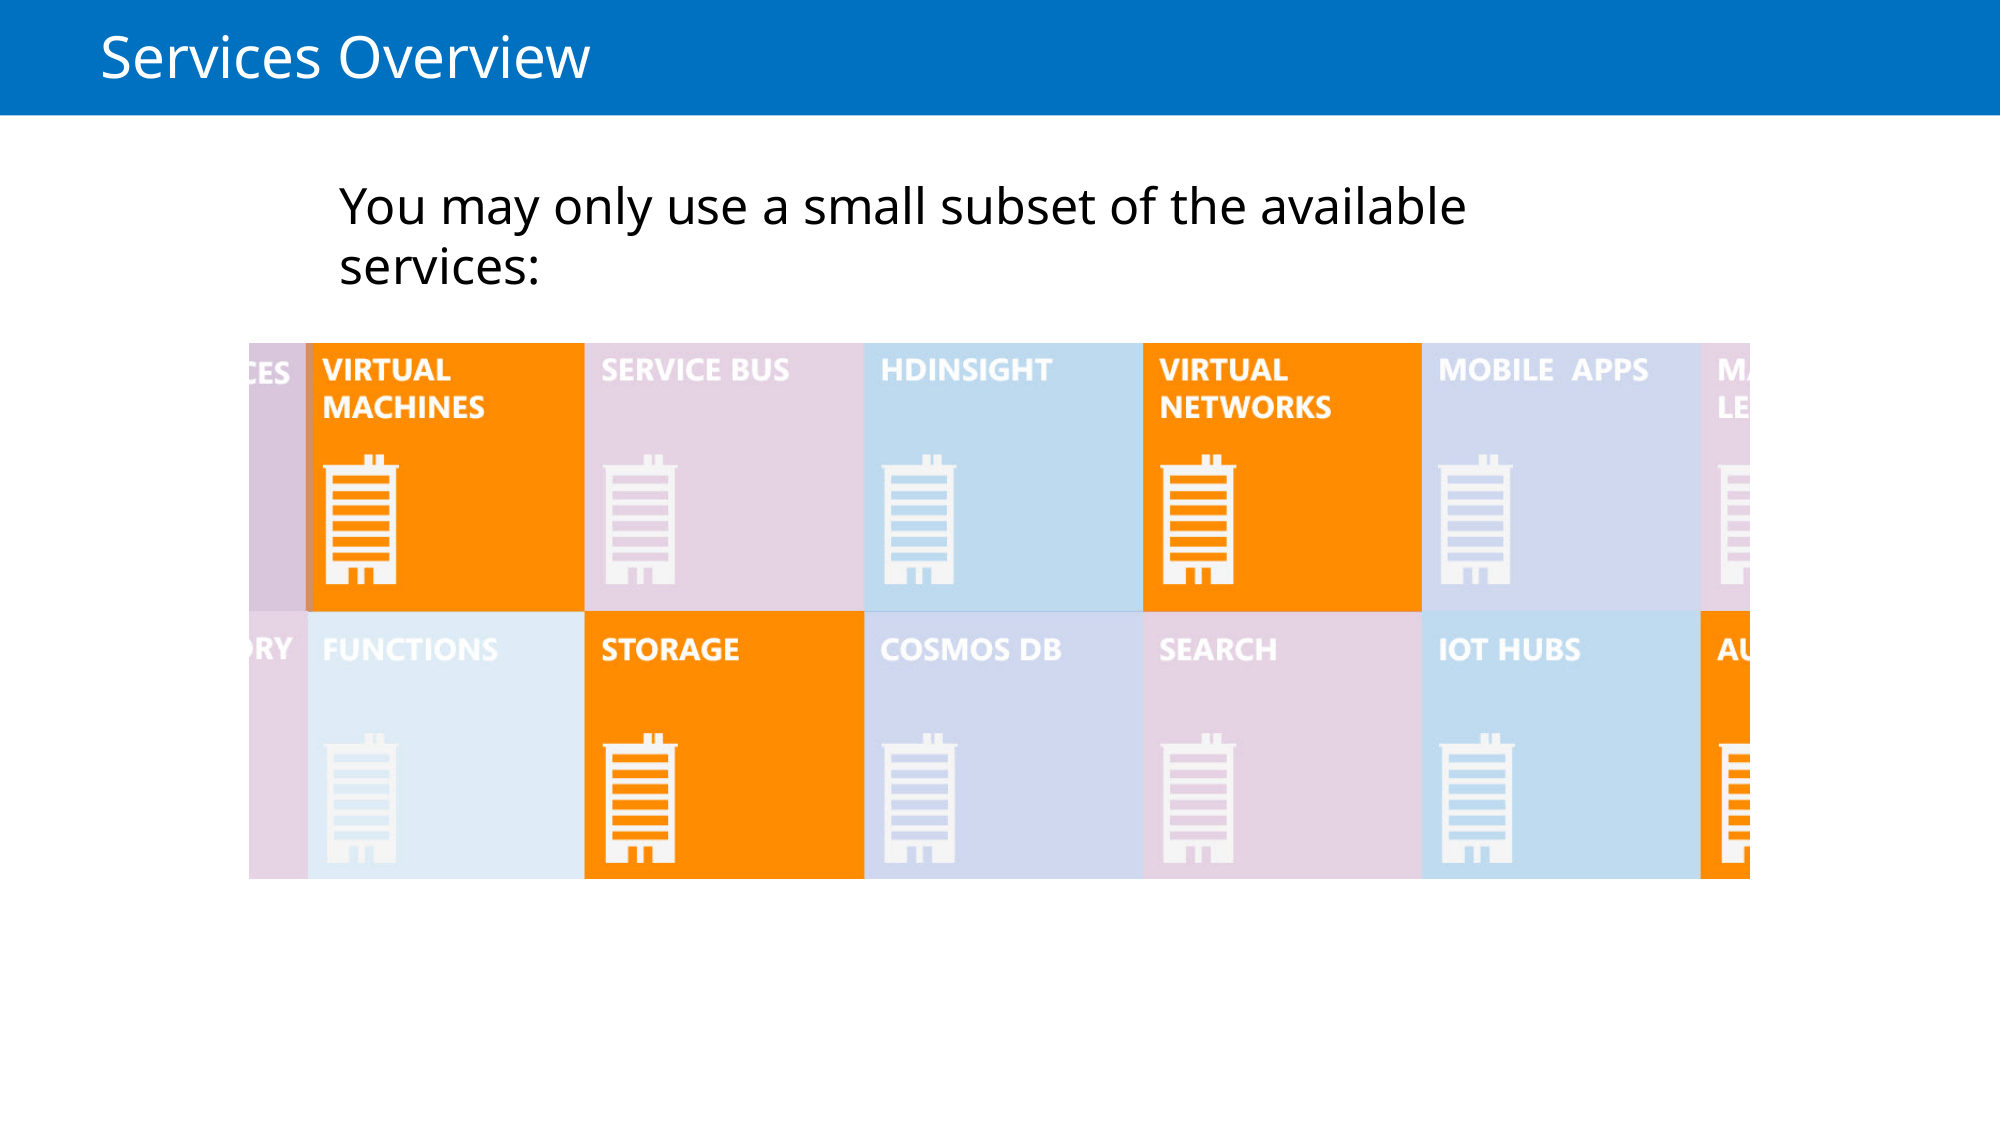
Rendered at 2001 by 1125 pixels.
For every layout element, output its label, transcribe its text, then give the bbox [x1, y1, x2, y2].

text_box You may only use a small subset of the available services: [325, 167, 1658, 263]
picture [249, 343, 1751, 880]
title Services Overview [100, 0, 1802, 122]
